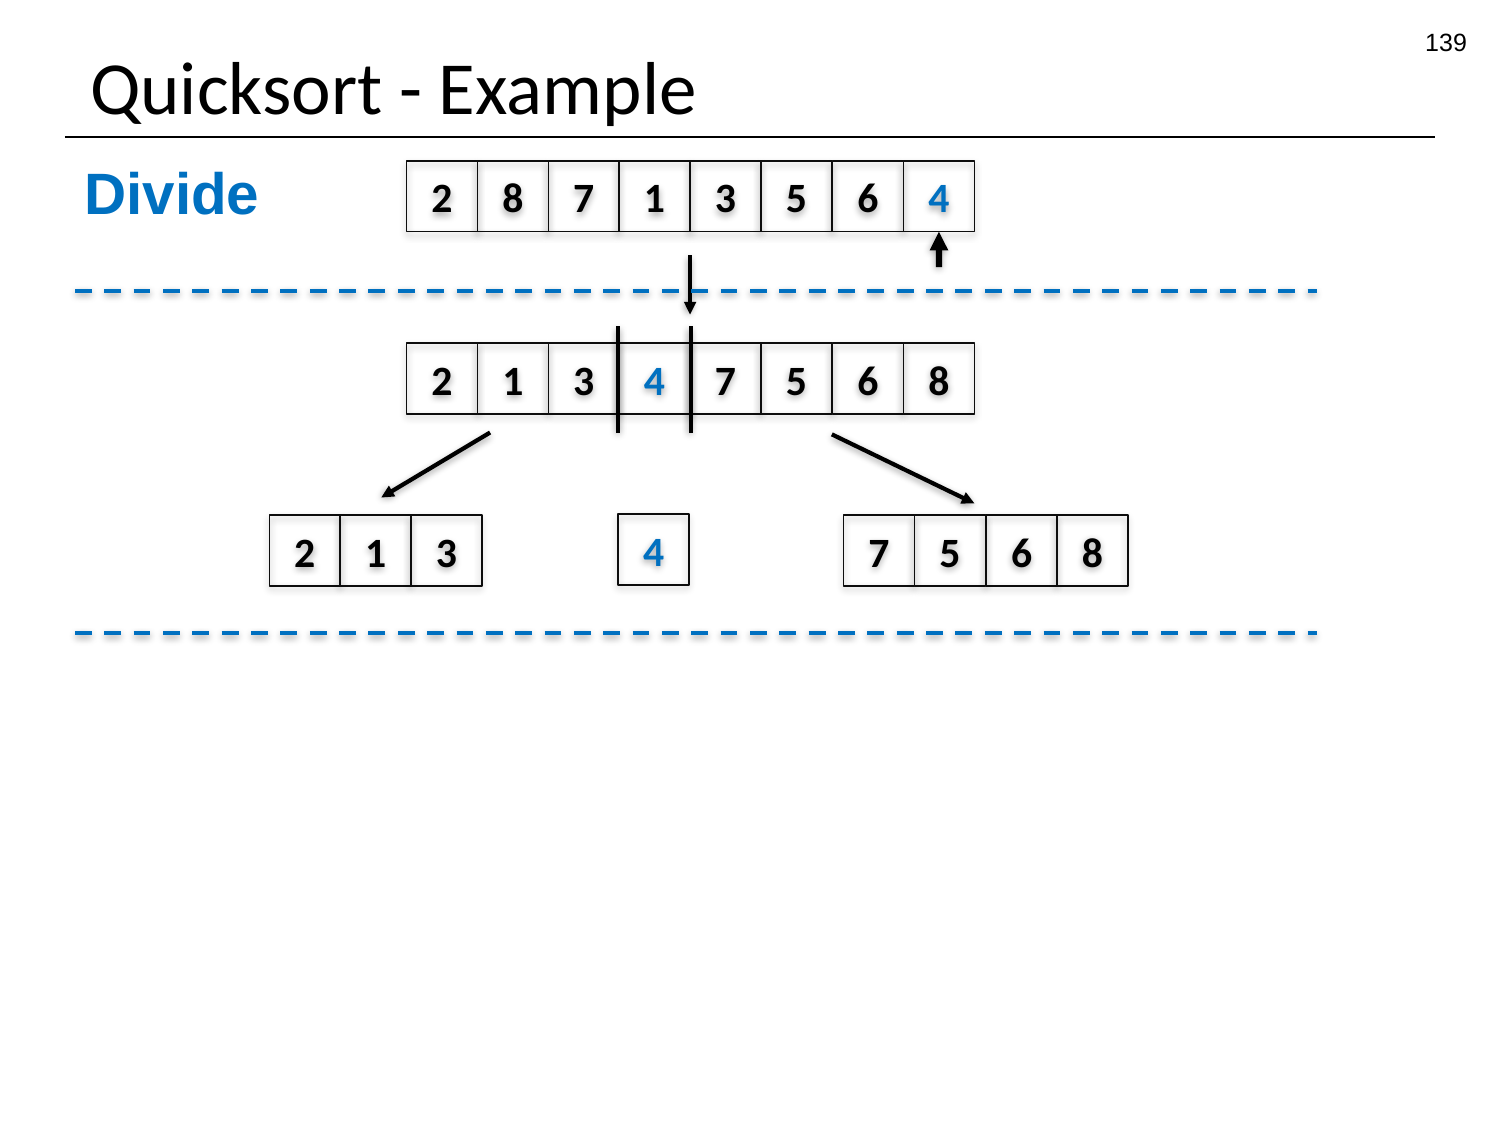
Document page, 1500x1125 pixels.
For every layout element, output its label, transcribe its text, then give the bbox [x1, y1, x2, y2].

text_box 1 [618, 160, 688, 232]
text_box 6 [545, 635, 560, 640]
text_box 6 [135, 635, 150, 640]
text_box 6 [1015, 293, 1030, 297]
text_box 6 [281, 635, 296, 640]
text_box 6 [1073, 293, 1088, 297]
text_box 6 [1249, 635, 1264, 640]
text_box 6 [927, 635, 941, 640]
text_box 6 [428, 635, 443, 640]
text_box 6 [1073, 635, 1088, 640]
text_box 7 [843, 514, 912, 587]
text_box 6 [1161, 293, 1176, 297]
text_box 8 [1056, 514, 1129, 587]
text_box 6 [575, 293, 590, 297]
text_box 2 [406, 342, 476, 415]
text_box 6 [545, 293, 560, 297]
text_box 6 [369, 635, 384, 640]
text_box 6 [77, 293, 91, 297]
text_box 6 [721, 635, 736, 640]
text_box 6 [340, 293, 355, 297]
text_box 6 [575, 635, 590, 640]
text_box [831, 434, 975, 504]
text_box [380, 432, 491, 498]
text_box 2 [269, 514, 338, 587]
text_box 2 [406, 160, 476, 232]
text_box 7 [697, 342, 759, 415]
text_box 6 [604, 635, 619, 640]
text_box 6 [1191, 293, 1205, 297]
text_box 6 [1220, 293, 1235, 297]
text_box 6 [516, 293, 531, 297]
list [75, 137, 1425, 1125]
text_box 1 [477, 342, 547, 415]
text_box 6 [897, 635, 912, 640]
text_box 3 [75, 634, 1318, 643]
text_box 6 [164, 293, 179, 297]
text_box 6 [105, 635, 120, 640]
text_box 3 [75, 292, 684, 301]
text_box 6 [428, 293, 443, 297]
text_box 6 [780, 293, 795, 297]
text_box 6 [1132, 293, 1147, 297]
text_box 6 [193, 293, 208, 297]
text_box 6 [223, 293, 238, 297]
text_box 3 [548, 342, 611, 415]
text_box 6 [809, 293, 824, 297]
text_box 6 [193, 635, 208, 640]
text_box 4 [617, 513, 690, 586]
text_box 6 [487, 635, 502, 640]
text_box 6 [135, 293, 150, 297]
text_box 6 [809, 635, 824, 640]
text_box 6 [1279, 635, 1293, 640]
text_box 6 [832, 342, 902, 415]
text_box 5 [760, 160, 831, 232]
text_box 6 [457, 293, 472, 297]
text_box 6 [633, 293, 648, 297]
text_box 6 [663, 293, 678, 297]
text_box 6 [956, 635, 971, 640]
text_box 6 [105, 293, 120, 297]
text_box 6 [985, 293, 1000, 297]
text_box 6 [340, 635, 355, 640]
text_box 3 [695, 292, 1318, 301]
text_box 6 [832, 160, 902, 232]
text_box 6 [721, 293, 736, 297]
text_box 6 [164, 635, 179, 640]
text_box 8 [903, 342, 975, 415]
text_box 6 [311, 635, 326, 640]
text_box 6 [985, 635, 1000, 640]
text_box 6 [897, 293, 912, 297]
slide_number 139 [1131, 18, 1483, 62]
text_box 6 [1103, 293, 1118, 297]
text_box 6 [692, 635, 707, 640]
text_box 8 [477, 160, 547, 232]
text_box 6 [868, 635, 883, 640]
text_box 6 [311, 293, 326, 297]
text_box 6 [780, 635, 795, 640]
text_box 6 [604, 293, 619, 297]
text_box 6 [868, 293, 883, 297]
text_box 6 [487, 293, 502, 297]
text_box 6 [751, 293, 766, 297]
text_box 5 [914, 514, 984, 587]
text_box 6 [1044, 635, 1059, 640]
text_box 6 [1249, 293, 1264, 297]
text_box 6 [1044, 293, 1059, 297]
text_box 6 [223, 635, 238, 640]
text_box 7 [548, 160, 617, 232]
text_box Divide [69, 149, 275, 234]
text_box 6 [457, 635, 472, 640]
text_box 6 [985, 514, 1055, 587]
text_box 6 [927, 293, 942, 297]
text_box 4 [626, 342, 683, 415]
text_box 3 [689, 160, 759, 232]
text_box 6 [1220, 635, 1235, 640]
text_box 6 [839, 293, 854, 297]
text_box 6 [369, 293, 384, 297]
text_box 6 [516, 635, 531, 640]
text_box 6 [1132, 635, 1147, 640]
text_box 5 [760, 342, 831, 415]
text_box 1 [339, 514, 409, 587]
text_box 6 [252, 293, 267, 297]
text_box 3 [410, 514, 483, 587]
title Quicksort - Example [75, 20, 1425, 137]
text_box 6 [1191, 635, 1205, 640]
text_box 6 [252, 635, 267, 640]
text_box 6 [1015, 635, 1030, 640]
text_box 6 [281, 293, 296, 297]
text_box 6 [1161, 635, 1176, 640]
text_box 6 [77, 635, 91, 640]
text_box 6 [633, 635, 648, 640]
text_box 6 [1103, 635, 1117, 640]
text_box 4 [903, 160, 975, 232]
text_box 6 [399, 635, 414, 640]
text_box 6 [399, 293, 414, 297]
text_box 6 [1279, 293, 1294, 297]
text_box 6 [692, 293, 707, 301]
text_box 6 [751, 635, 766, 640]
text_box 6 [956, 293, 971, 297]
text_box 6 [839, 635, 854, 640]
text_box 6 [663, 635, 678, 640]
